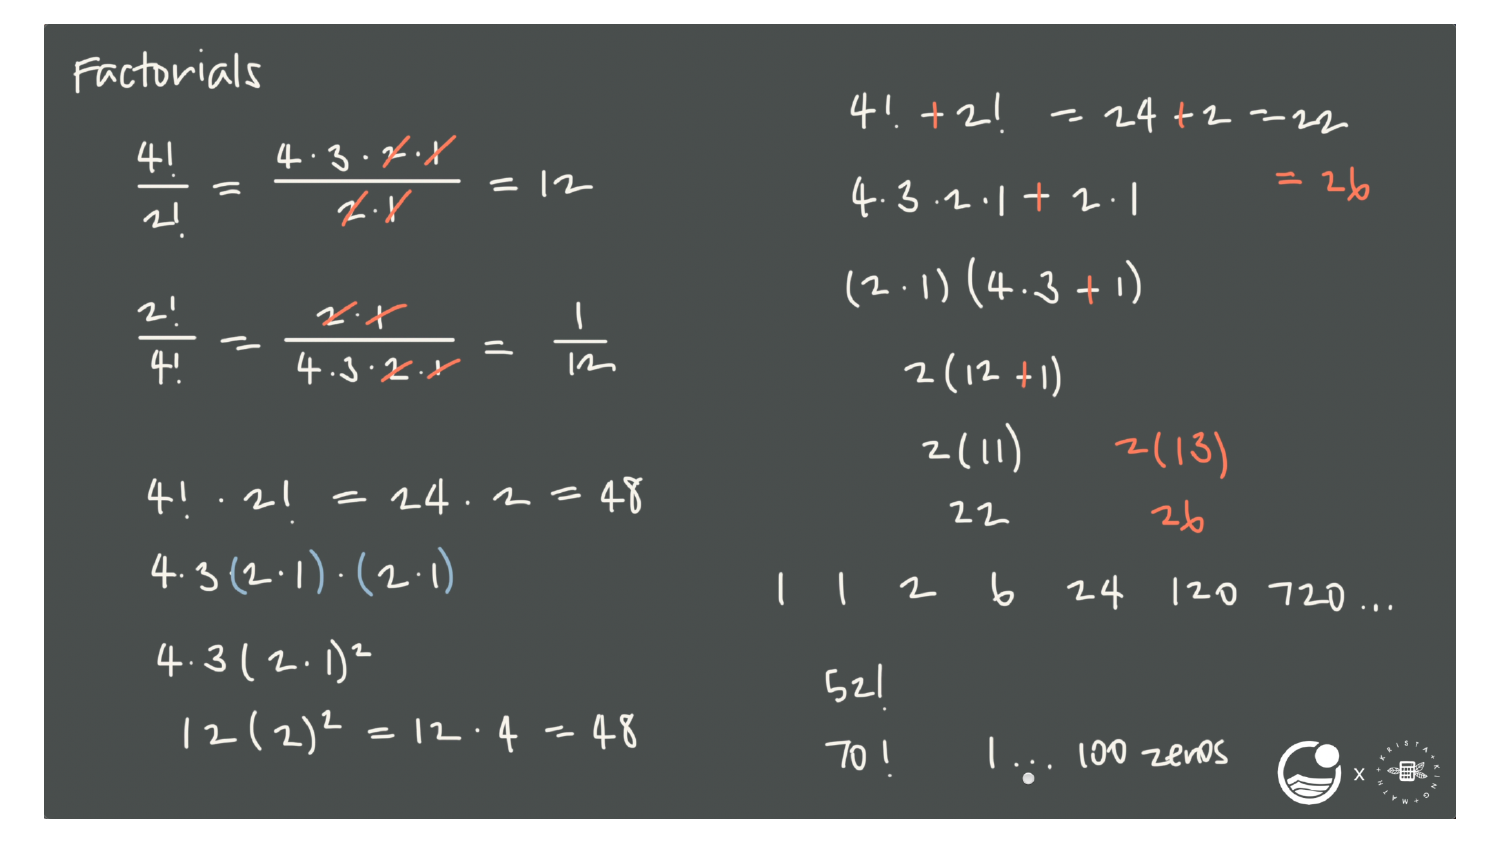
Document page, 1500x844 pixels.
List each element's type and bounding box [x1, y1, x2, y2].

picture [44, 24, 1456, 819]
